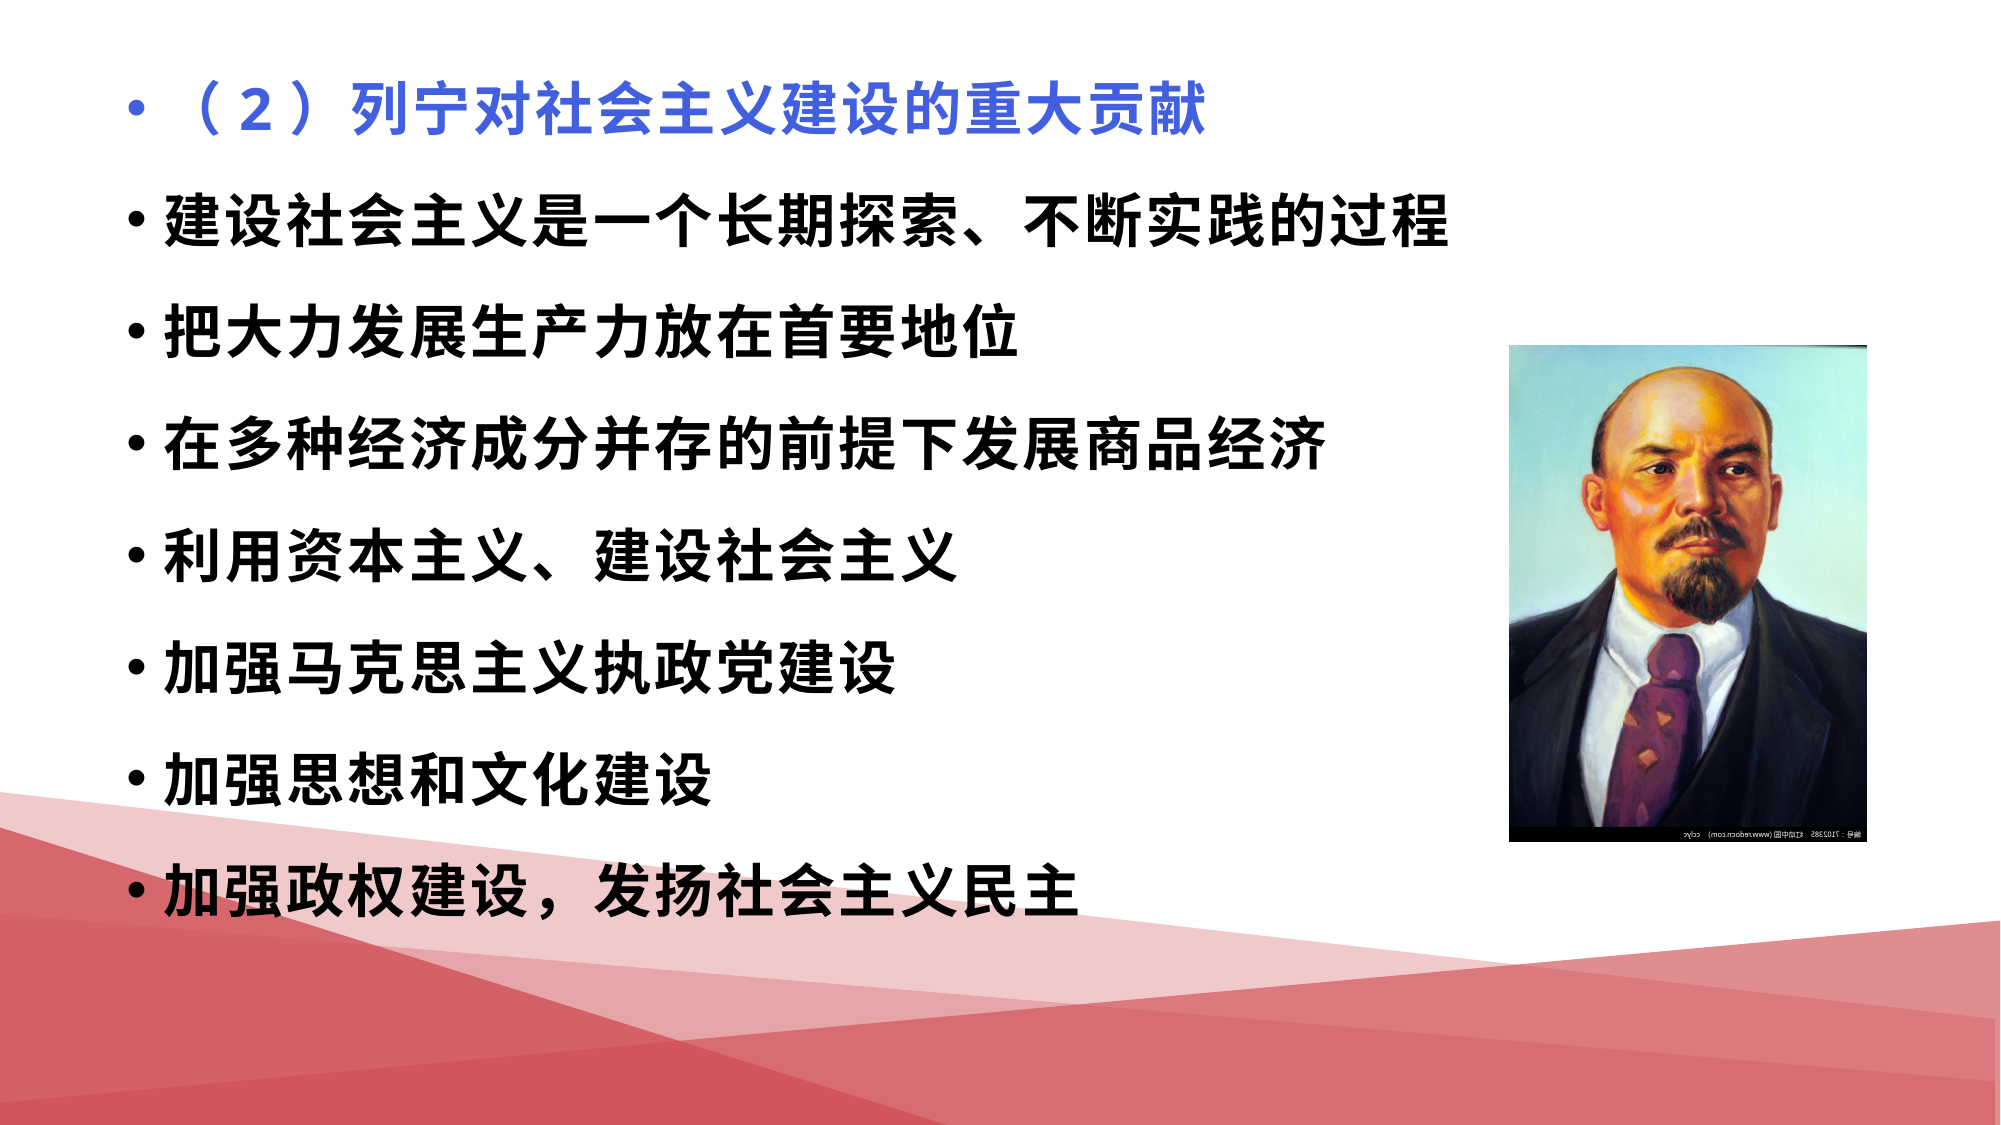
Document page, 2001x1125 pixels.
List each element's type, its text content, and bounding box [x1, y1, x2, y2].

list （2）列宁对社会主义建设的重大贡献 建设社会主义是一个长期探索、不断实践的过程 把大力发展生产力放在首要地位 在多种经济成分并存的前提下发展商品经济 利用资本主义、建设社会主义 加强马克思主义执政党建设 加强思想和文化建设 加强政权建设，发扬社会主义民主 [109, 51, 1891, 1041]
picture [1509, 345, 1867, 842]
